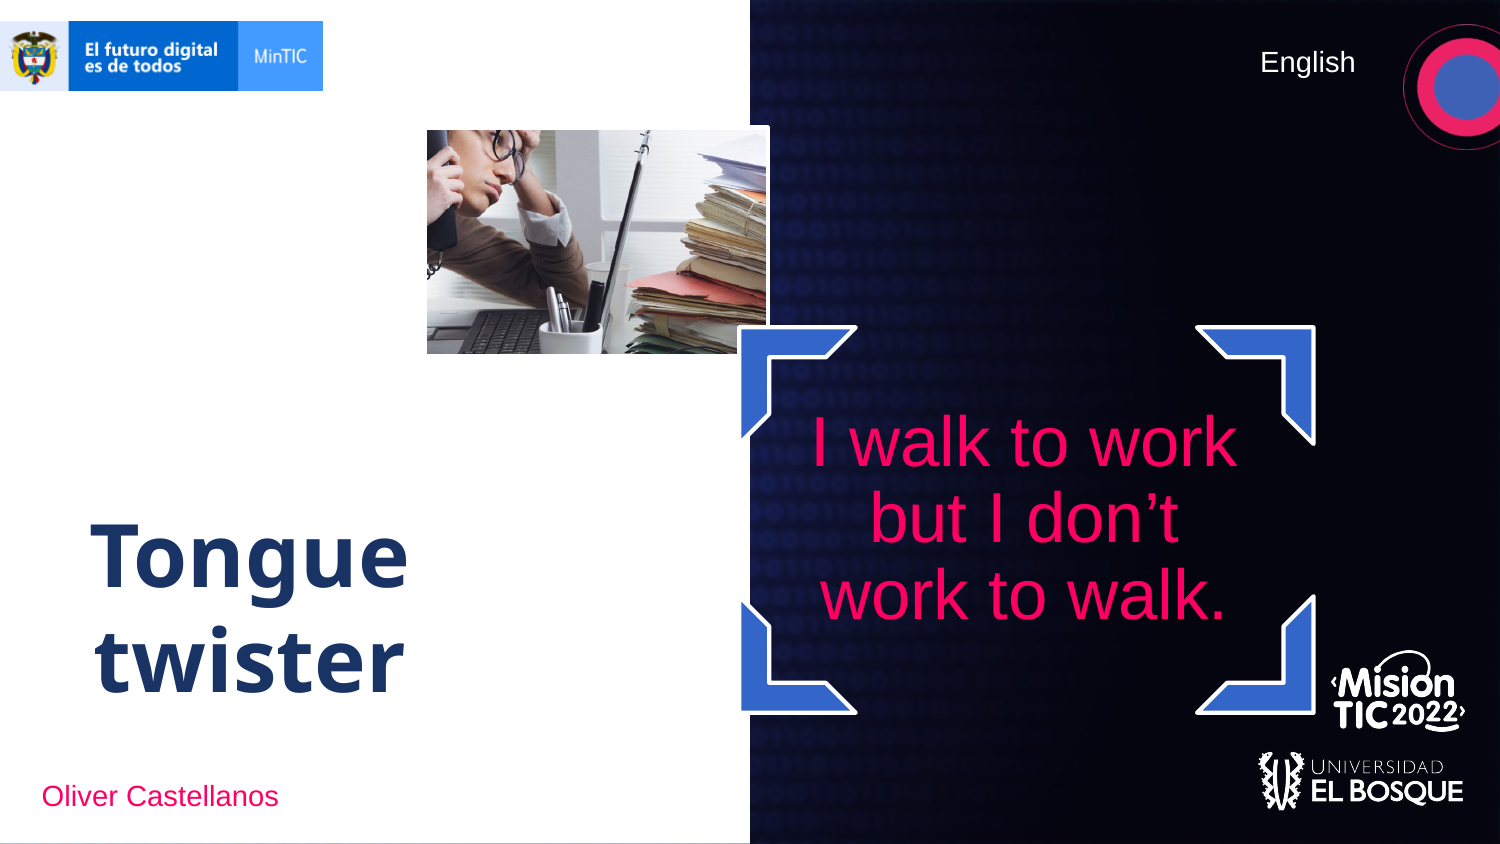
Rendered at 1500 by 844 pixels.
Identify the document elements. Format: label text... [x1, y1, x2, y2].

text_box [424, 104, 1314, 736]
picture [0, 21, 323, 91]
picture [750, 0, 1500, 844]
title Tongue twister [3, 481, 419, 726]
